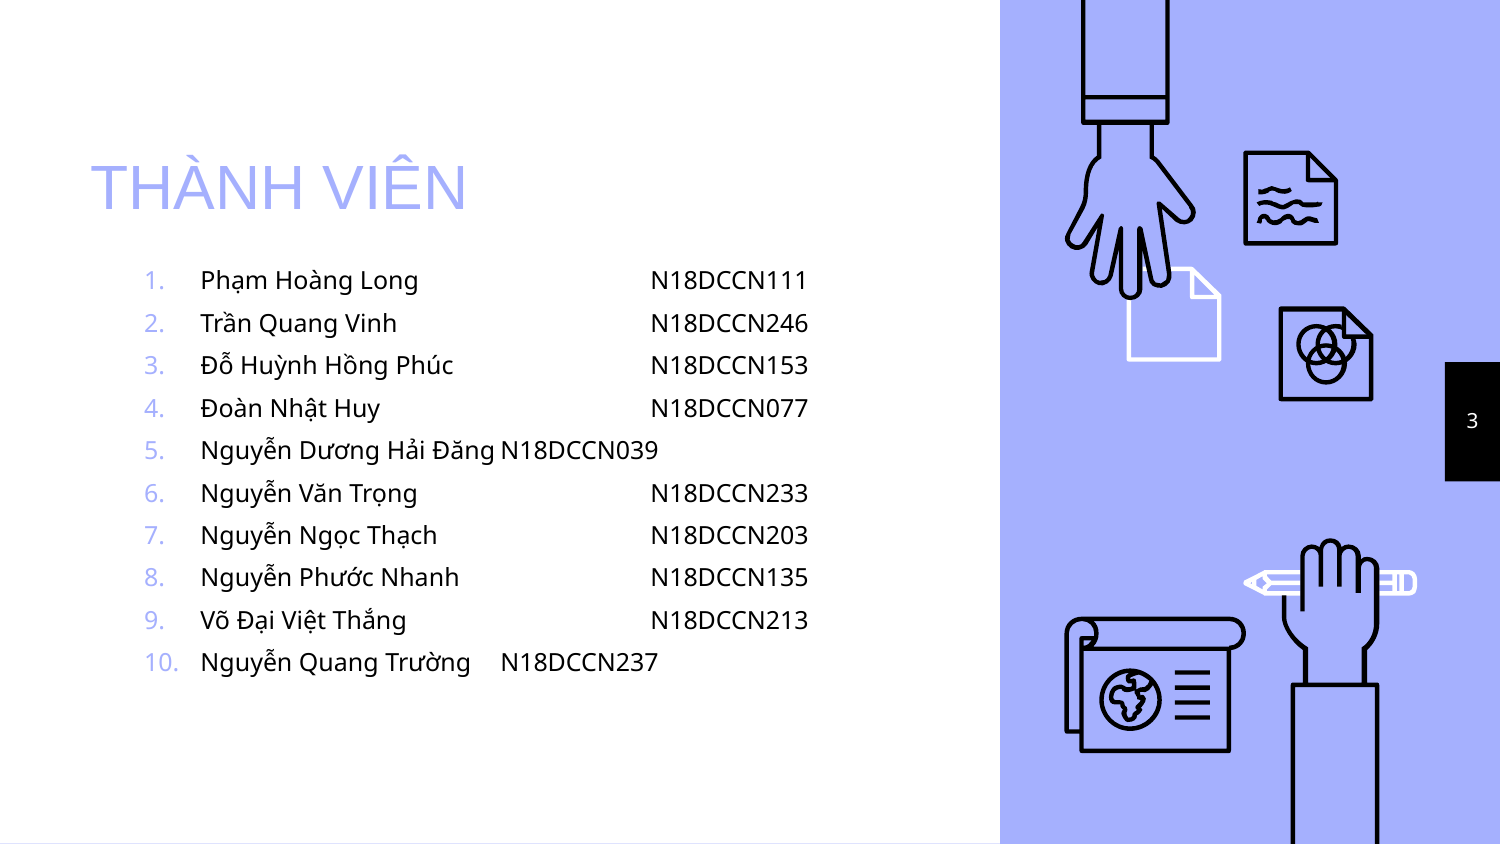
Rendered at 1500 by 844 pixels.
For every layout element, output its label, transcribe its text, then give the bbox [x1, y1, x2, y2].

slide_number 3 [1444, 362, 1500, 482]
list Phạm Hoàng Long N18DCCN111 Trần Quang Vinh N18DCCN246 Đỗ Huỳnh Hồng Phúc N18DCCN153 Đoàn Nhật Huy N18DCCN077 Nguyễn Dương Hải Đăng N18DCCN039 Nguyễn Văn Trọng N18DCCN233 Nguyễn Ngọc Thạch N18DCCN203 Nguyễn Phước Nhanh N18DCCN135 Võ Đại Việt Thắng N18DCCN213 Nguyễn Quang Trường N18DCCN237 [110, 249, 883, 768]
title THÀNH VIÊN [75, 96, 918, 237]
